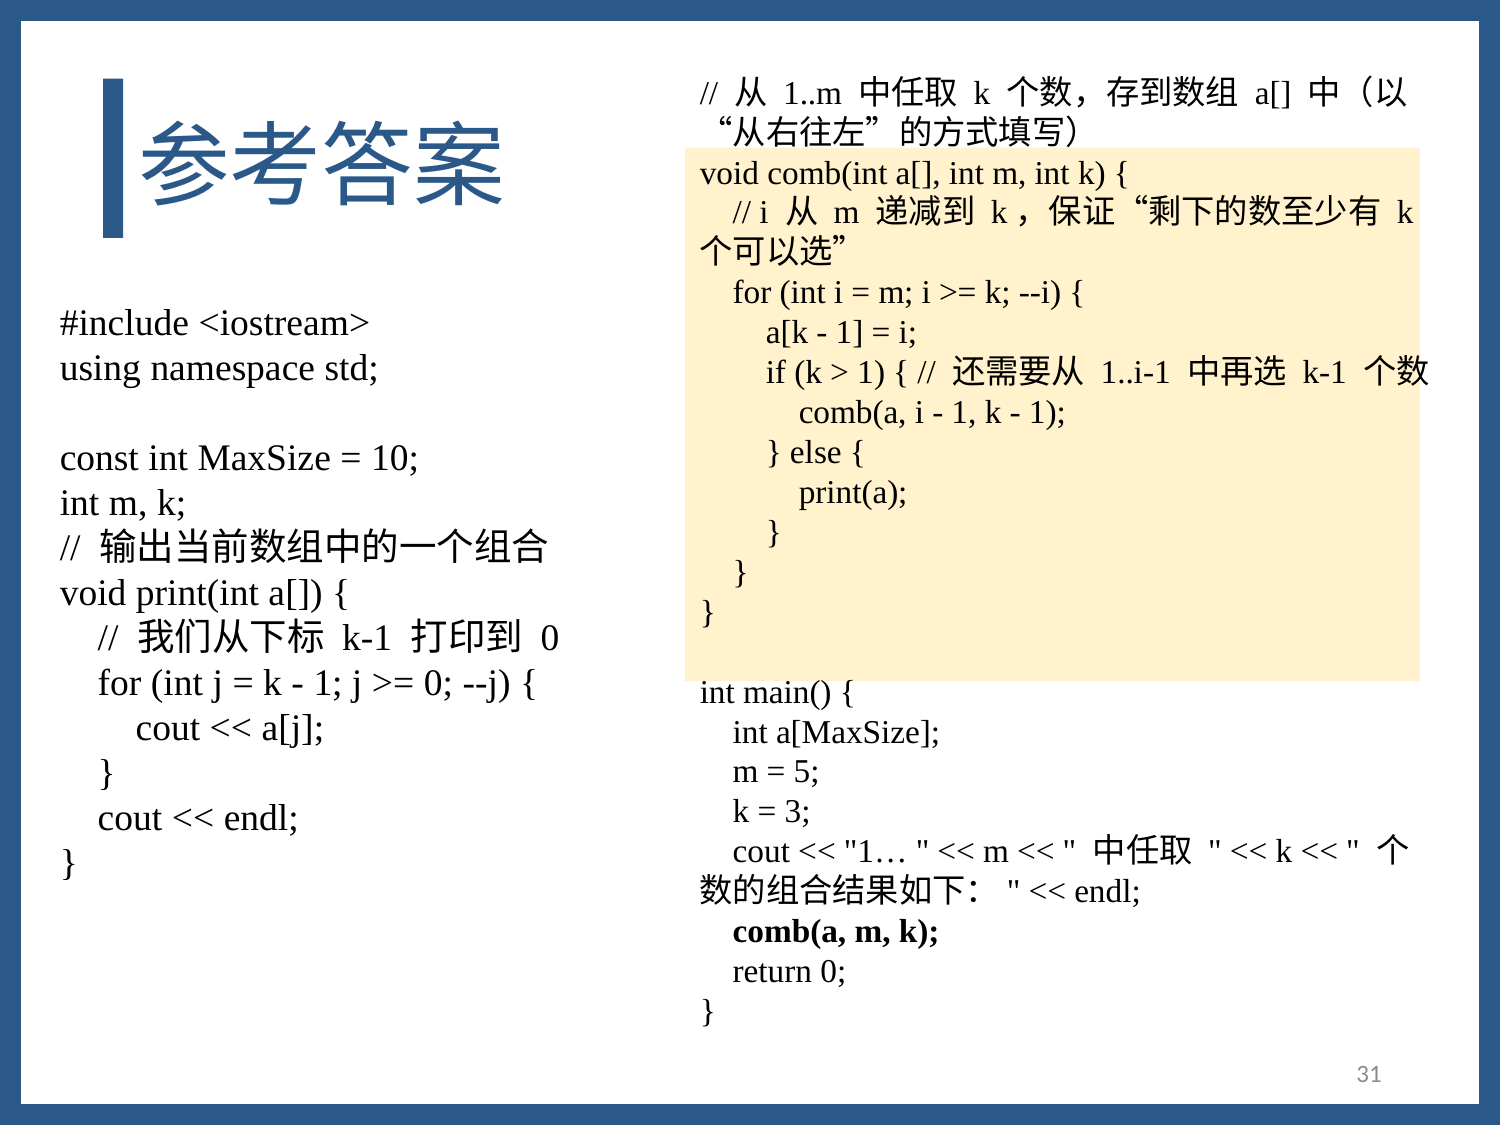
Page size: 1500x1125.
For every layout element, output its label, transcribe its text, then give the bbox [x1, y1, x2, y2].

text_box // 从 1..m 中任取 k 个数，存到数组 a[] 中（以“从右往左”的方式填写） void comb(int a[], int m, int k) { // i 从 m 递减到 k，保证“剩下的数至少有 k 个可以选” for (int i = m; i >= k; --i) { a[k - 1] = i; if (k > 1) { // 还需要从 1..i-1 中再选 k-1 个数 comb(a, i - 1, k - 1); } else { print(a); } } } int main() { int a[MaxSize]; m = 5; k = 3; cout << "1… " << m << " 中任取 " << k << " 个数的组合结果如下：" << endl; comb(a, m, k); return 0; } [684, 63, 1449, 1037]
slide_number 31 [1059, 1042, 1397, 1103]
text_box #include <iostream> using namespace std; const int MaxSize = 10; int m, k; // 输出当前数组中的一个组合 void print(int a[]) { // 我们从下标 k-1 打印到 0 for (int j = k - 1; j >= 0; --j) { cout << a[j]; } cout << endl; } [44, 290, 684, 891]
title 参考答案 [123, 59, 1397, 278]
